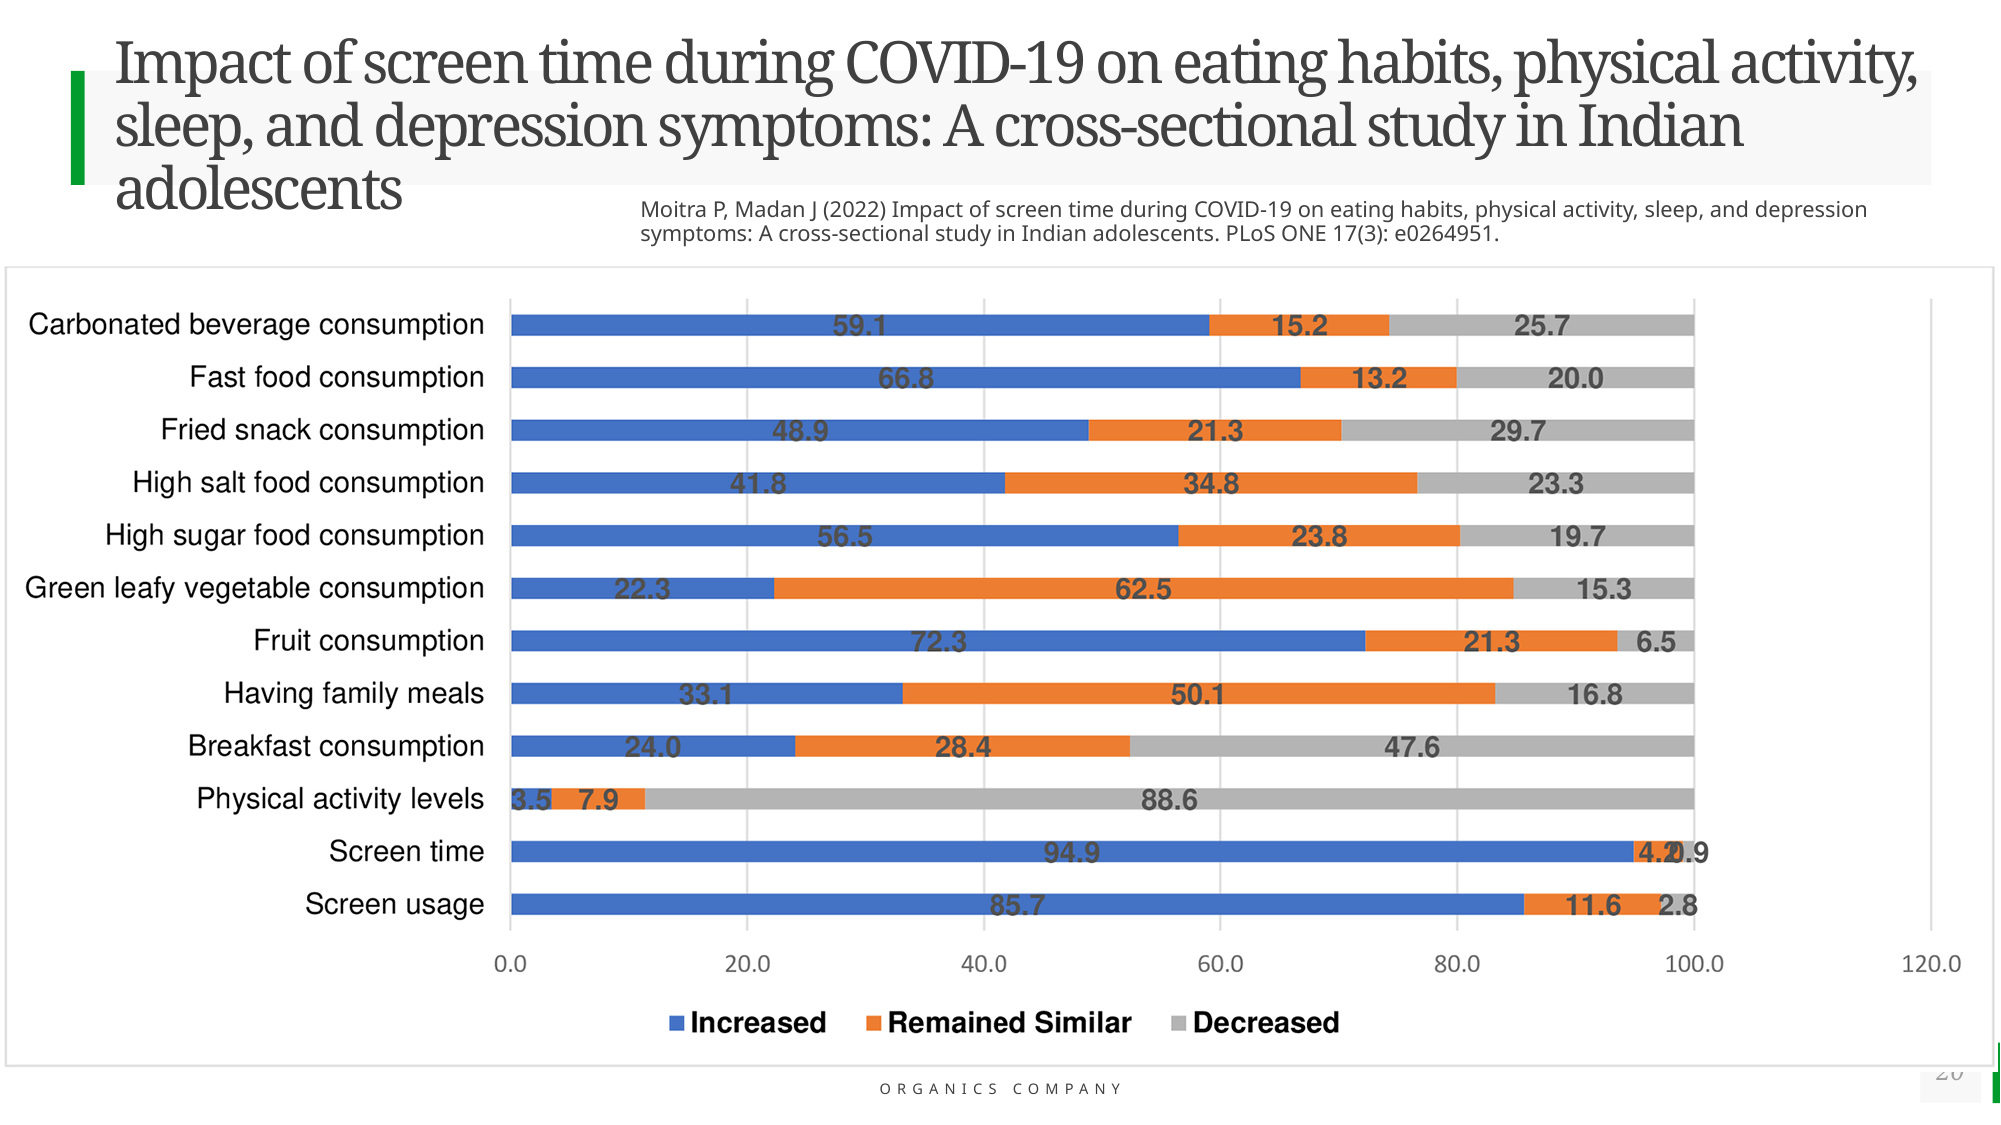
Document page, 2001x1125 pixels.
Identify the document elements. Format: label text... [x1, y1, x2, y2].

picture [0, 262, 1998, 1072]
list Moitra P, Madan J (2022) Impact of screen time during COVID-19 on eating habits, physical activity, sleep, and depression symptoms: A cross-sectional study in Indian adolescents. PLoS ONE 17(3): e0264951. [640, 198, 1932, 254]
slide_number 20 [1920, 1072, 1982, 1103]
title Impact of screen time during COVID-19 on eating habits, physical activity, sleep, and depression symptoms: A cross-sectional study in Indian adolescents [84, 70, 1932, 185]
